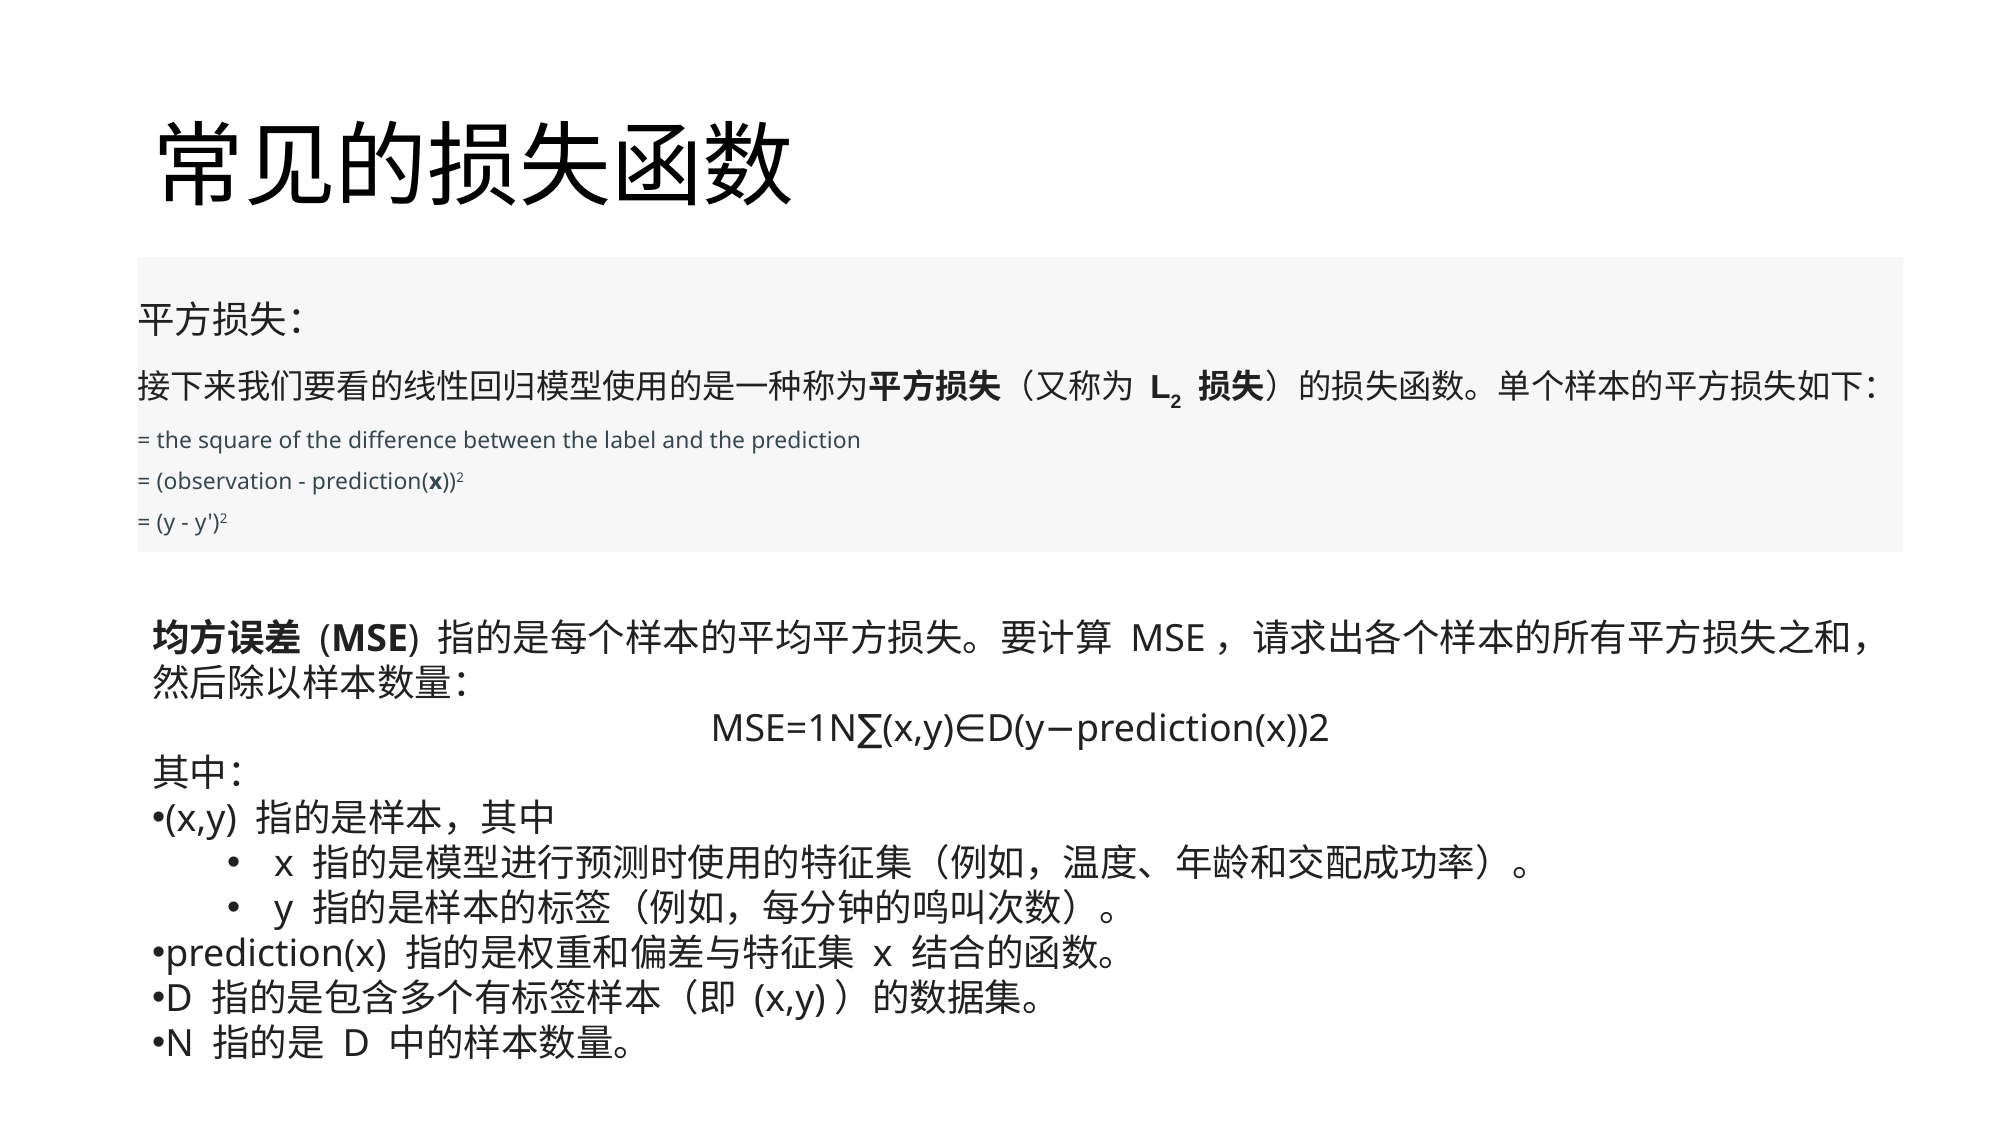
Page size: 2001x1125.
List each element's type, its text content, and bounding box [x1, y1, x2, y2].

text_box 均方误差 (MSE) 指的是每个样本的平均平方损失。要计算 MSE，请求出各个样本的所有平方损失之和，然后除以样本数量： MSE=1N∑(x,y)∈D(y−prediction(x))2 其中： (x,y) 指的是样本，其中 x 指的是模型进行预测时使用的特征集（例如，温度、年龄和交配成功率）。 y 指的是样本的标签（例如，每分钟的鸣叫次数）。 prediction(x) 指的是权重和偏差与特征集 x 结合的函数。 D 指的是包含多个有标签样本（即 (x,y)）的数据集。 N 指的是 D 中的样本数量。 [137, 606, 1904, 1072]
text_box 平方损失： 接下来我们要看的线性回归模型使用的是一种称为平方损失（又称为 L2 损失）的损失函数。单个样本的平方损失如下： = the square of the difference between the label and the prediction = (observation - prediction(x))2 = (y - y')2 [137, 257, 1904, 552]
title 常见的损失函数 [137, 59, 1863, 257]
